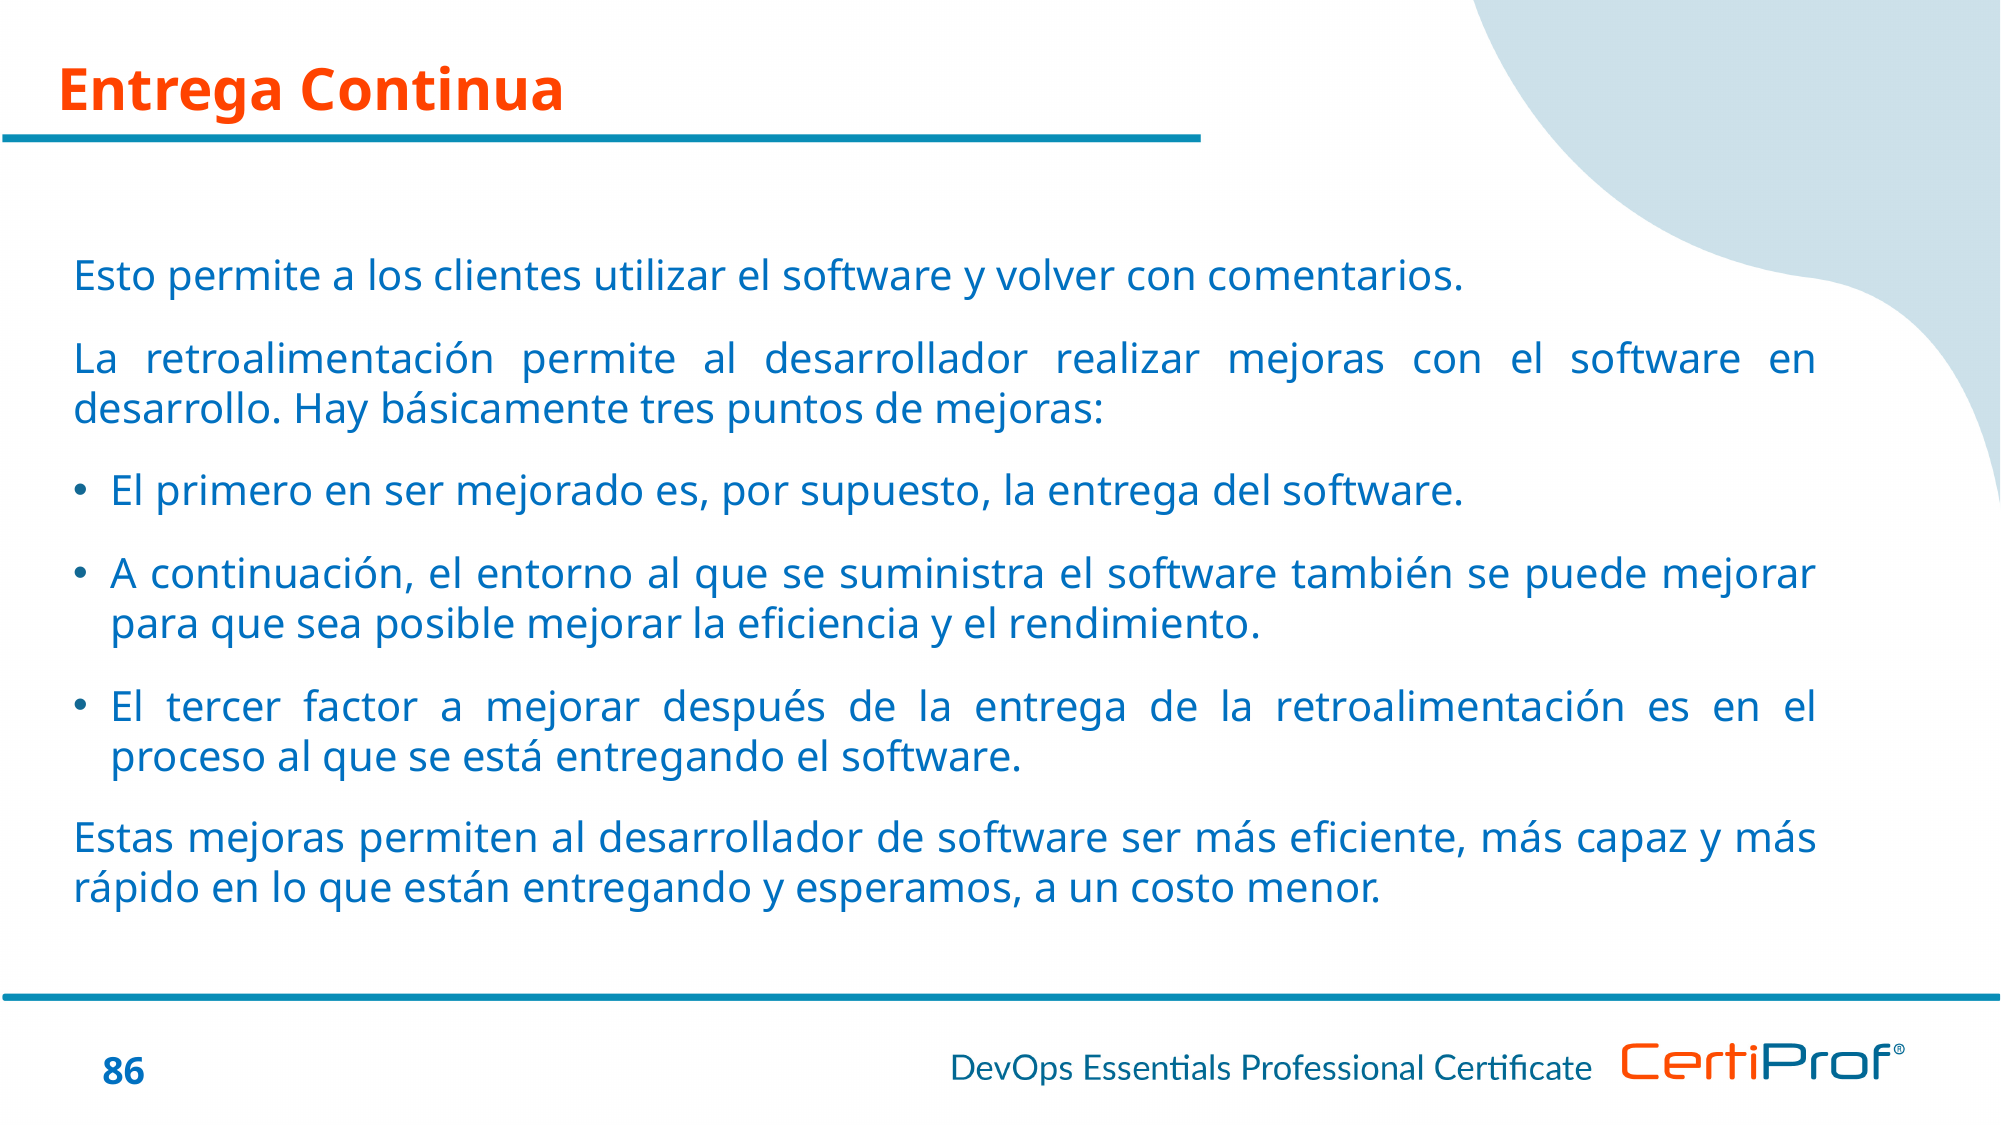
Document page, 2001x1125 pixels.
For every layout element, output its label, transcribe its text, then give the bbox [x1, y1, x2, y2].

picture [0, 0, 2001, 1125]
text_box Entrega Continua [42, 45, 1047, 131]
text_box Esto permite a los clientes utilizar el software y volver con comentarios. La retroalimentación permite al desarrollador realizar mejoras con el software en desarrollo. Hay básicamente tres puntos de mejoras: El primero en ser mejorado es, por supuesto, la entrega del software. A continuación, el entorno al que se suministra el software también se puede mejorar para que sea posible mejorar la eficiencia y el rendimiento. El tercer factor a mejorar después de la entrega de la retroalimentación es en el proceso al que se está entregando el software. Estas mejoras permiten al desarrollador de software ser más eficiente, más capaz y más rápido en lo que están entregando y esperamos, a un costo menor. [58, 241, 1834, 939]
